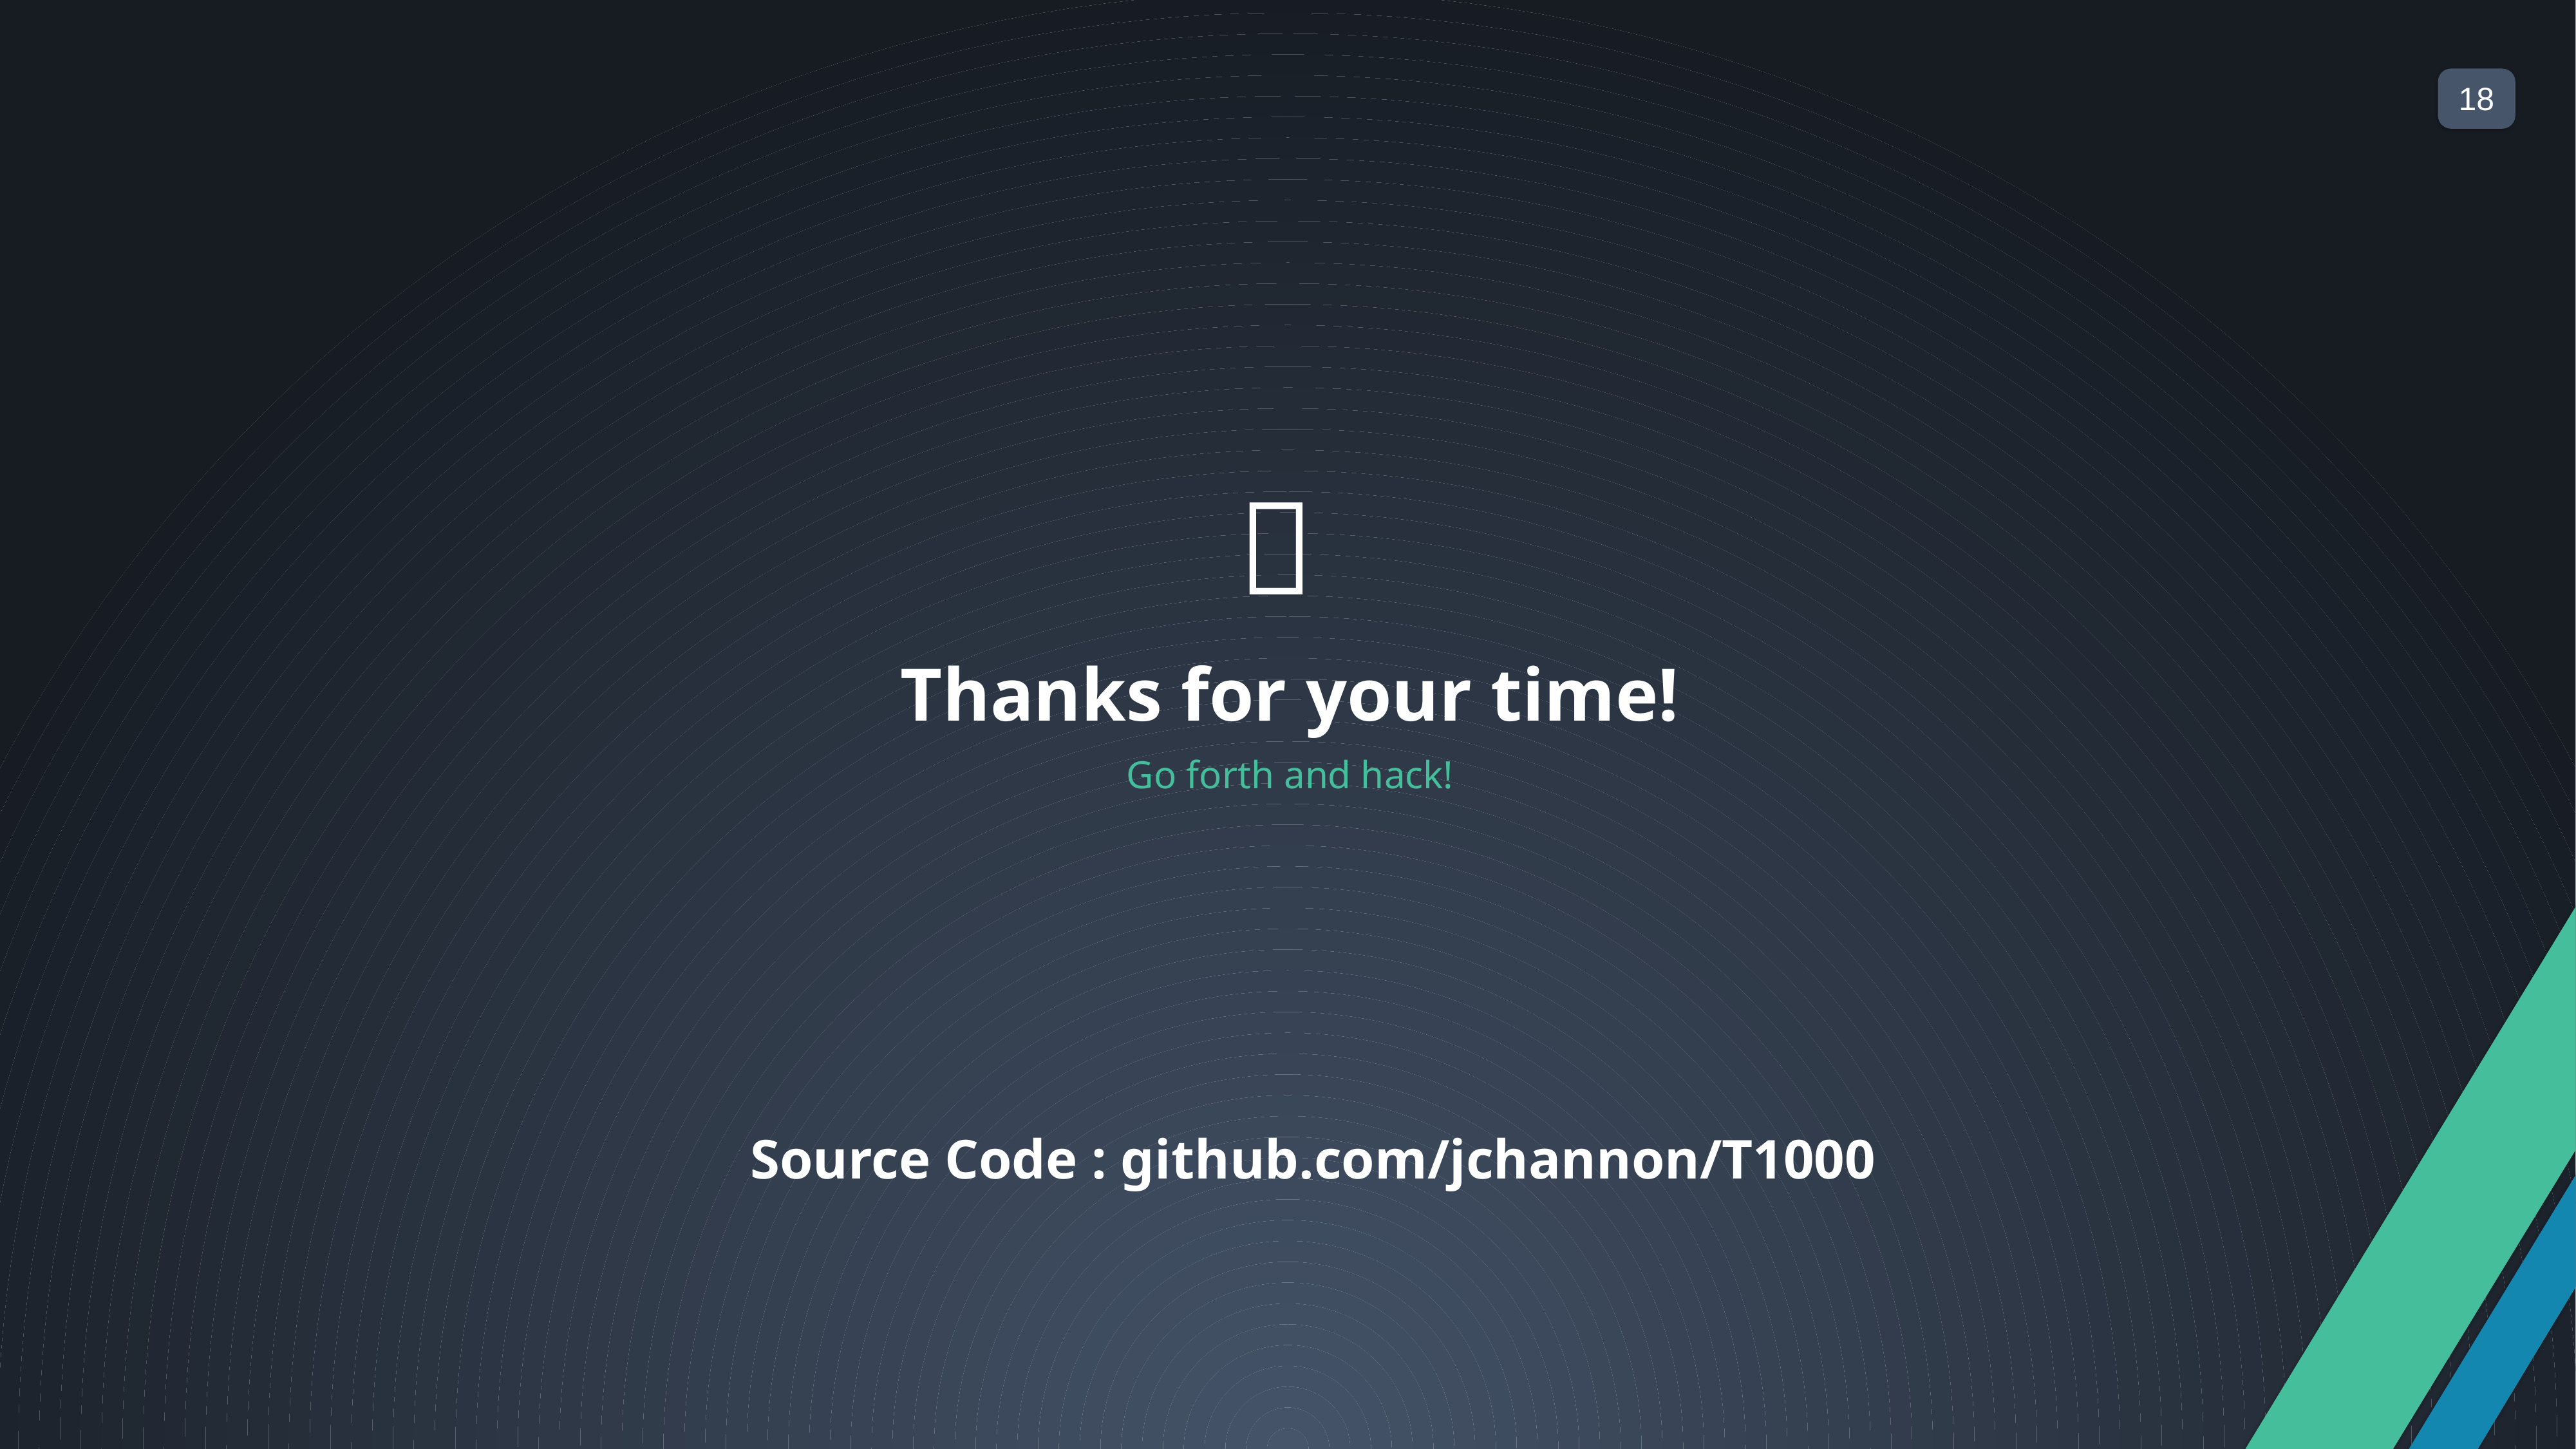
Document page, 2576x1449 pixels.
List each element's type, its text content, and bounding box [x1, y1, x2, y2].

list Source Code : github.com/jchannon/T1000 [630, 1112, 1982, 1203]
list Go forth and hack! [614, 749, 1966, 798]
list Thanks for your time! [614, 646, 1966, 738]
list  [1149, 439, 1438, 646]
